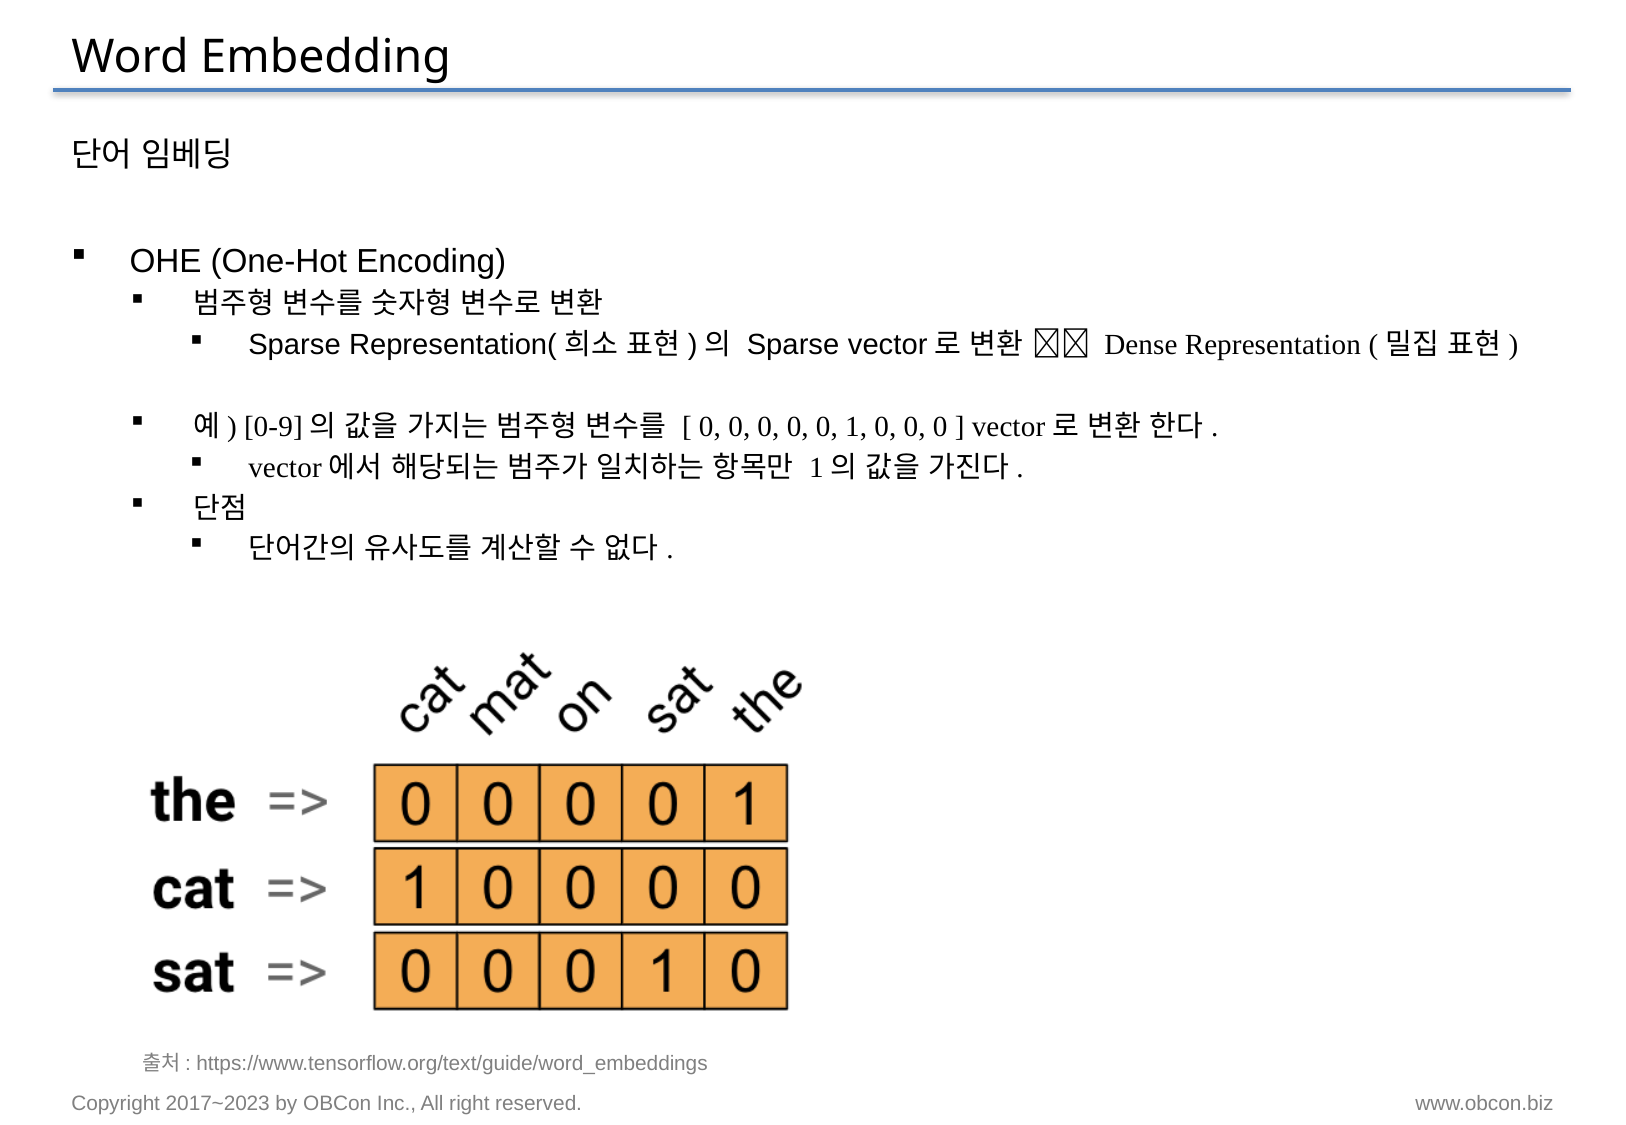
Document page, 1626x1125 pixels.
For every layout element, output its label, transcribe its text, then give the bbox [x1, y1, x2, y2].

text_box 출처: https://www.tensorflow.org/text/guide/word_embeddings [127, 1041, 1197, 1082]
picture [127, 646, 813, 1027]
list 단어 임베딩 [56, 125, 1569, 181]
title Word Embedding [56, 19, 1569, 90]
text_box OHE (One-Hot Encoding) 범주형 변수를 숫자형 변수로 변환 Sparse Representation(희소 표현)의 Sparse vector로 변환  Dense Representation (밀집 표현) 예) [0-9]의 값을 가지는 범주형 변수를 [ 0, 0, 0, 0, 0, 1, 0, 0, 0 ] vector로 변환 한다. vector에서 해당되는 범주가 일치하는 항목만 1의 값을 가진다. 단점 단어간의 유사도를 계산할 수 없다. [56, 231, 1569, 619]
